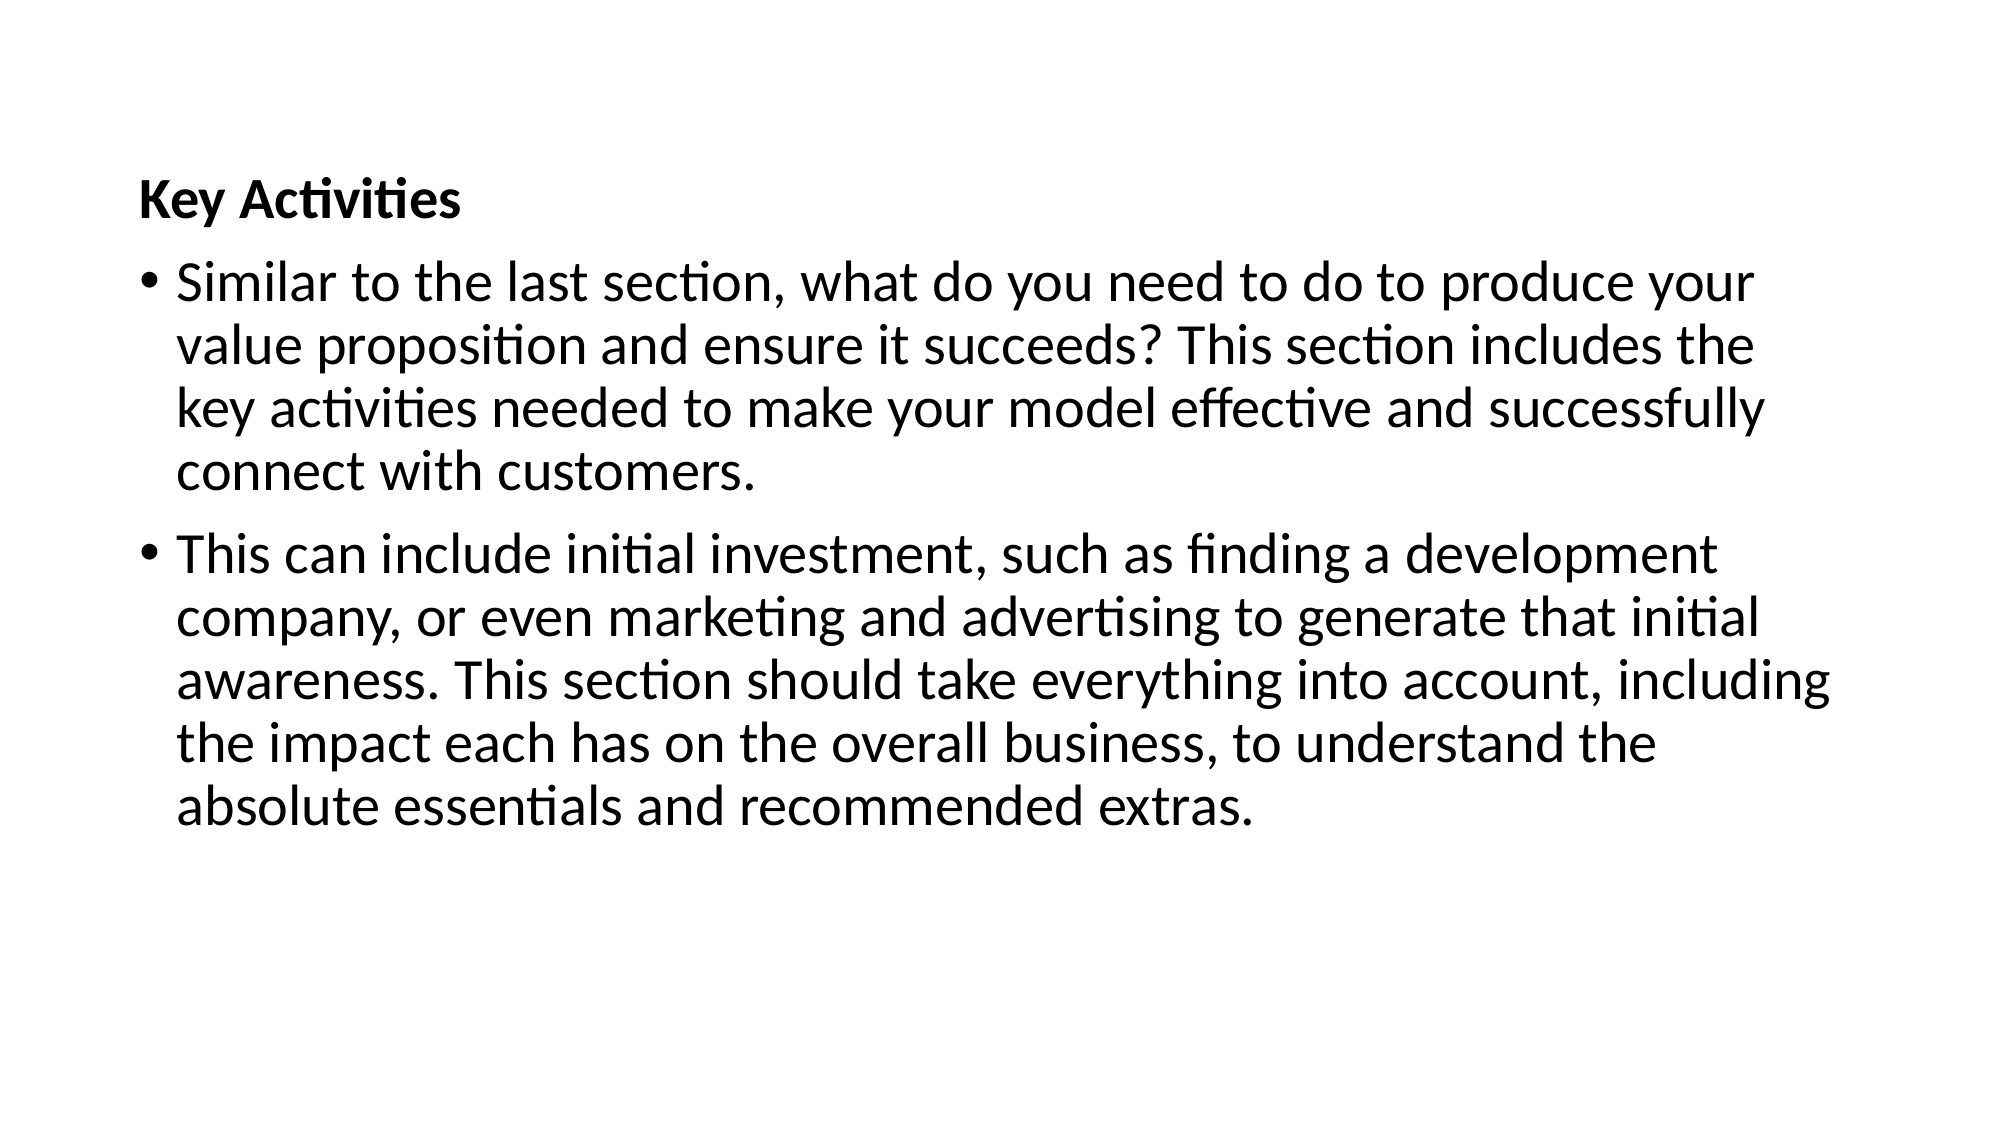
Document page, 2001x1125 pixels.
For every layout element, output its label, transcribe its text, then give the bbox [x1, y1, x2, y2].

list Key Activities Similar to the last section, what do you need to do to produce your value proposition and ensure it succeeds? This section includes the key activities needed to make your model effective and successfully connect with customers. This can include initial investment, such as finding a development company, or even marketing and advertising to generate that initial awareness. This section should take everything into account, including the impact each has on the overall business, to understand the absolute essentials and recommended extras. [124, 69, 1850, 986]
